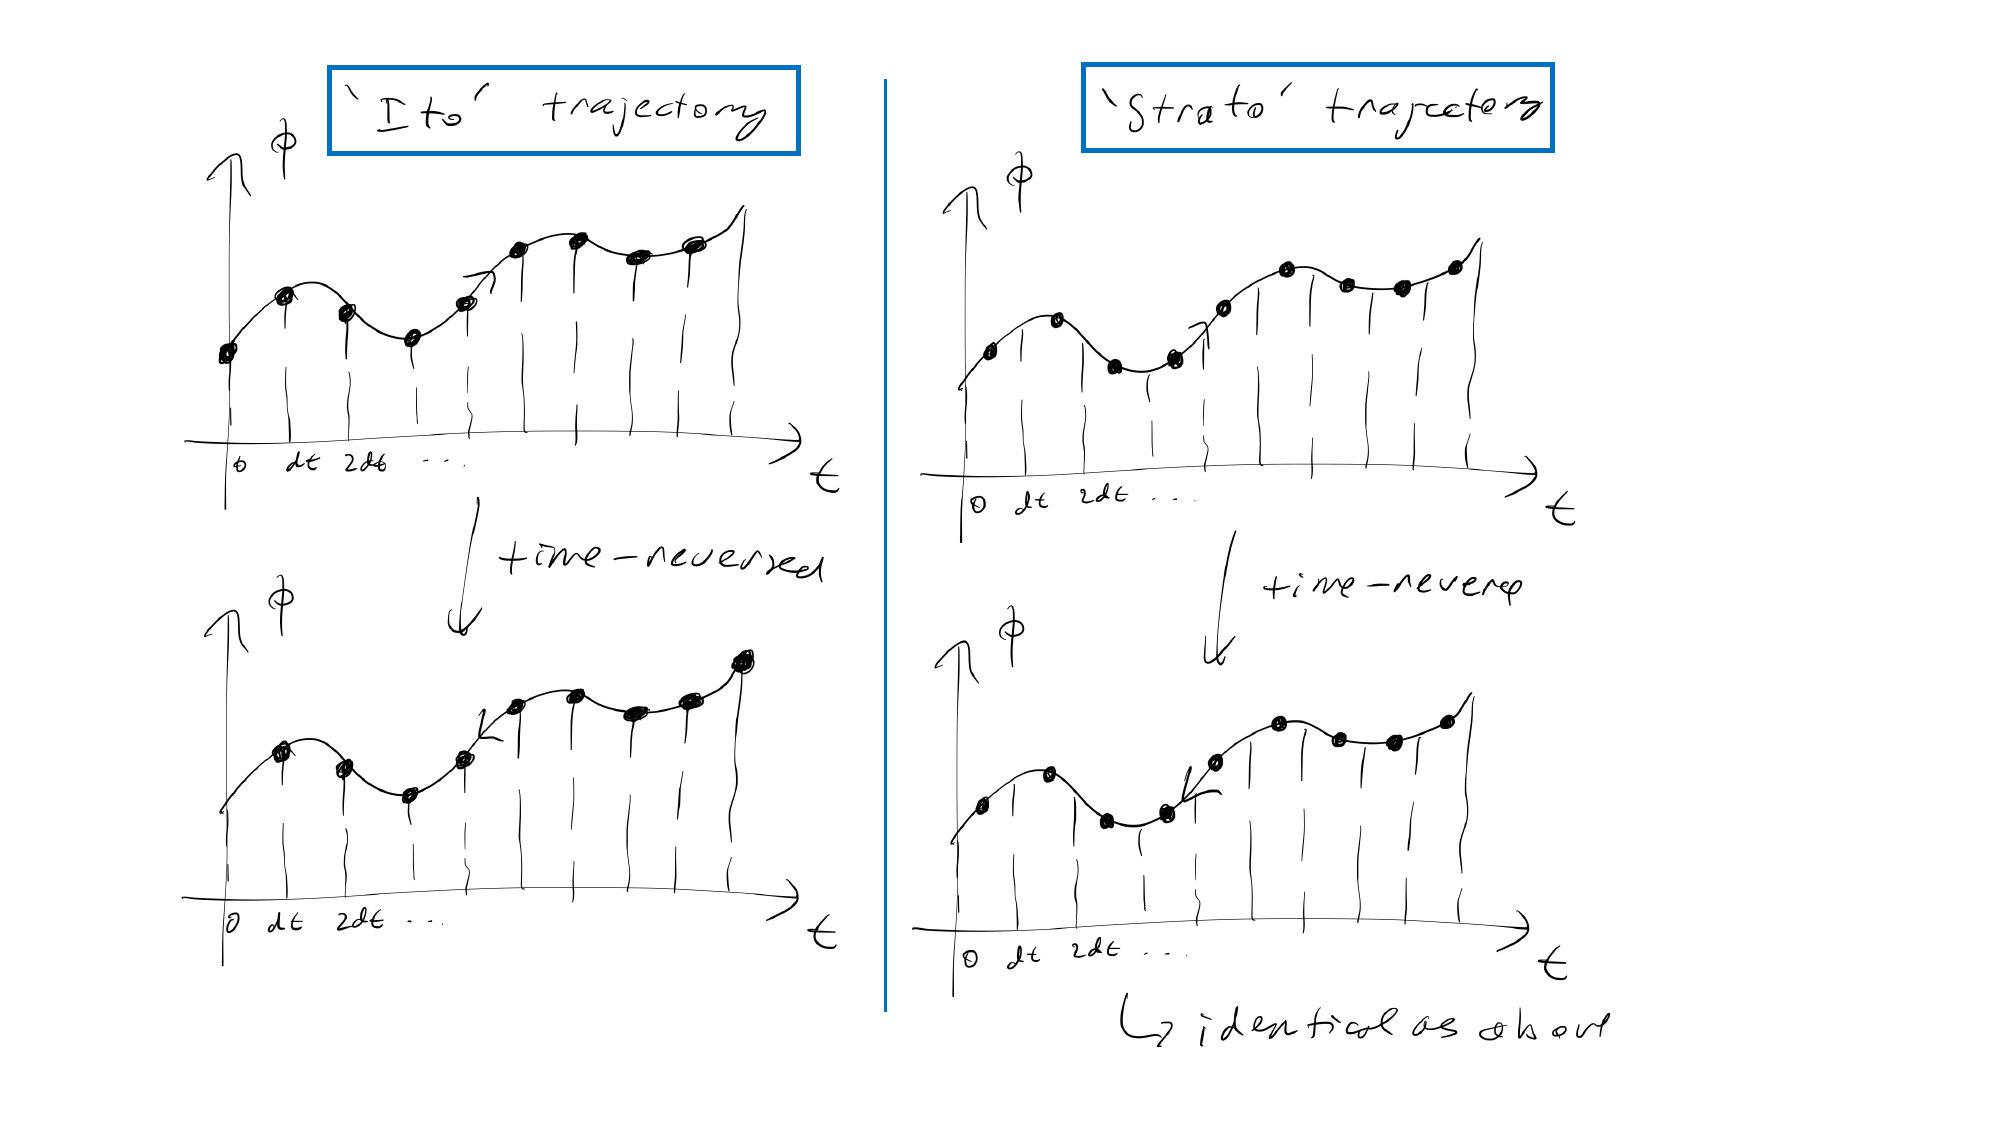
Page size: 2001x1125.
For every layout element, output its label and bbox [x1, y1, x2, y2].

text_box [158, 40, 1631, 1085]
